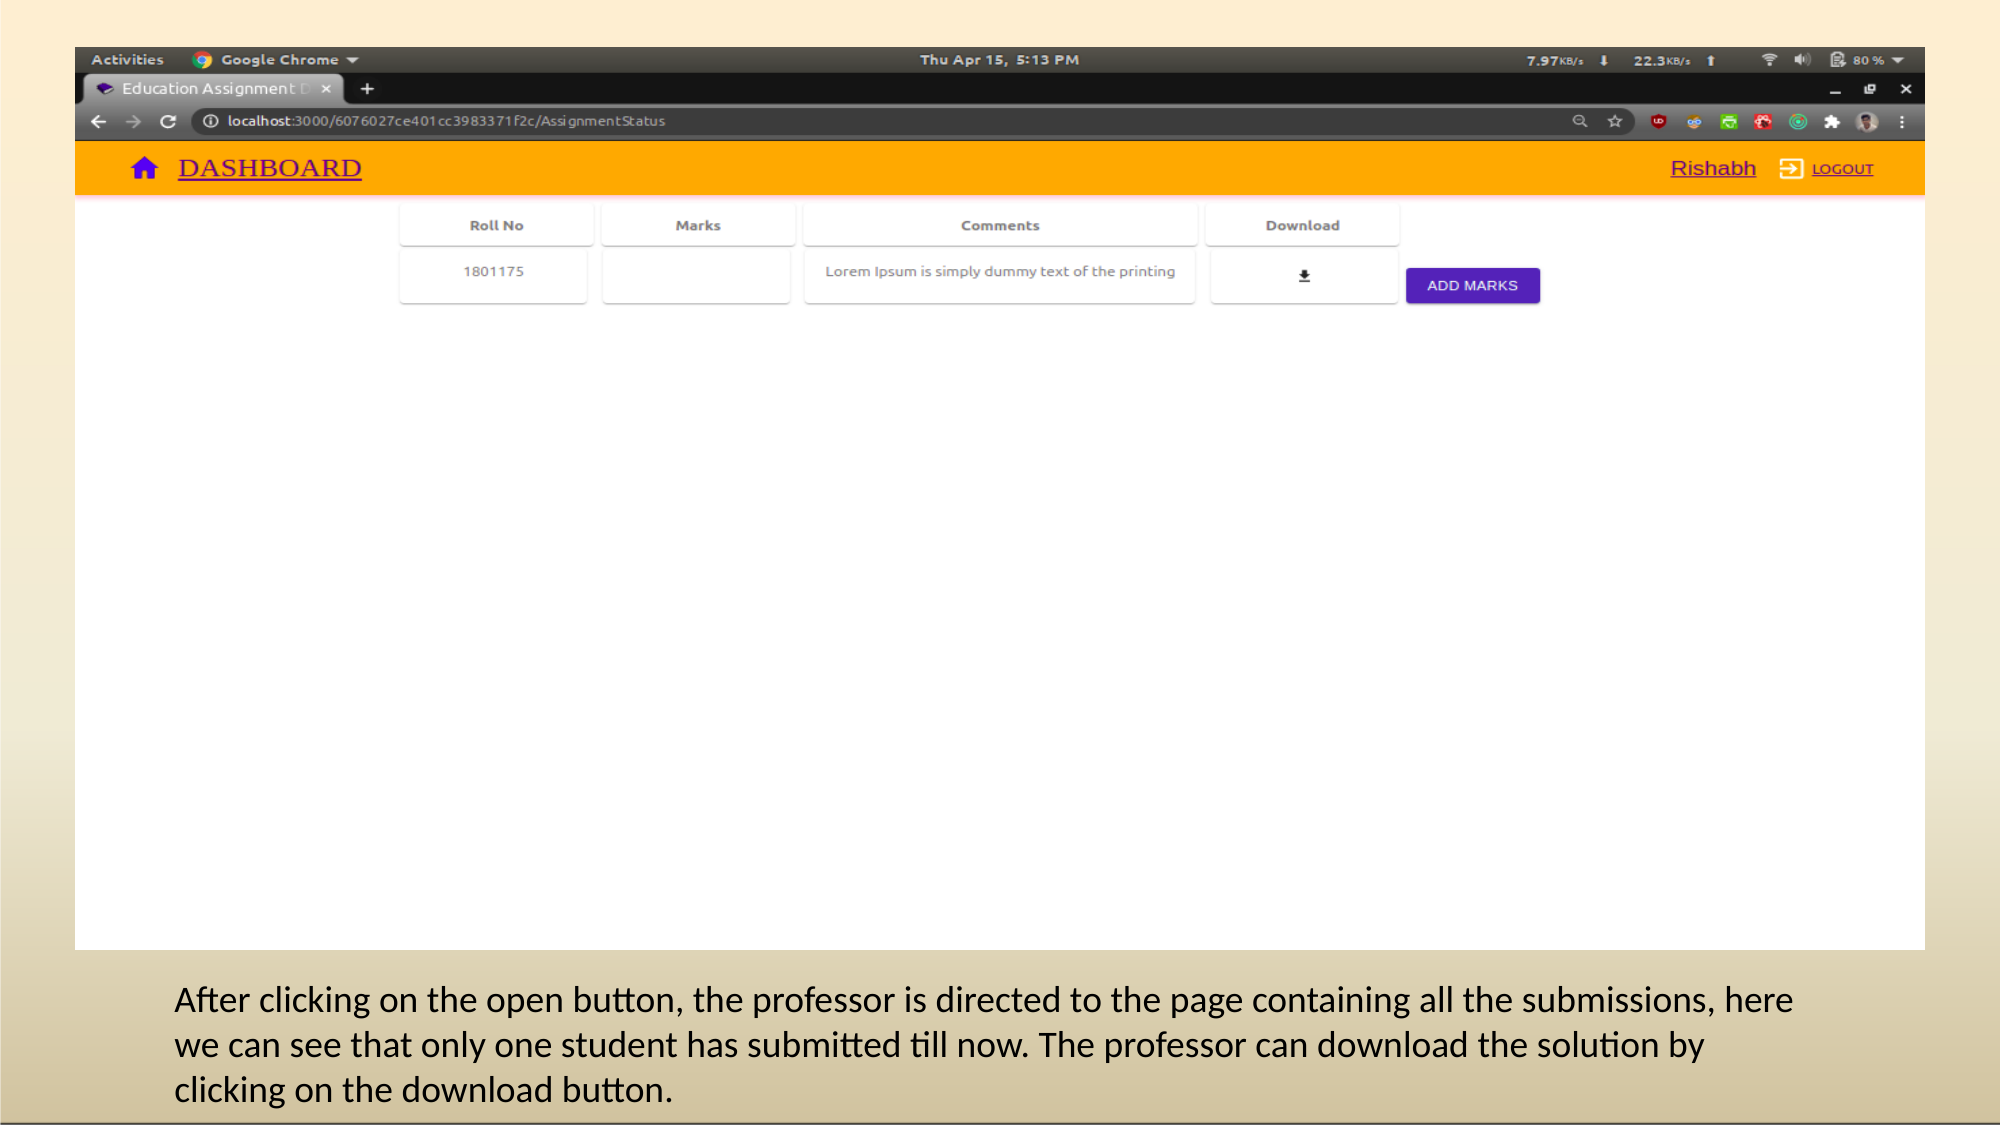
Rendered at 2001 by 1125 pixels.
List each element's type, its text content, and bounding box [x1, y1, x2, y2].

list After clicking on the open button, the professor is directed to the page containing all the submissions, here we can see that only one student has submitted till now. The professor can download the solution by clicking on the download button. [174, 975, 1826, 1112]
picture [0, 0, 2000, 1125]
